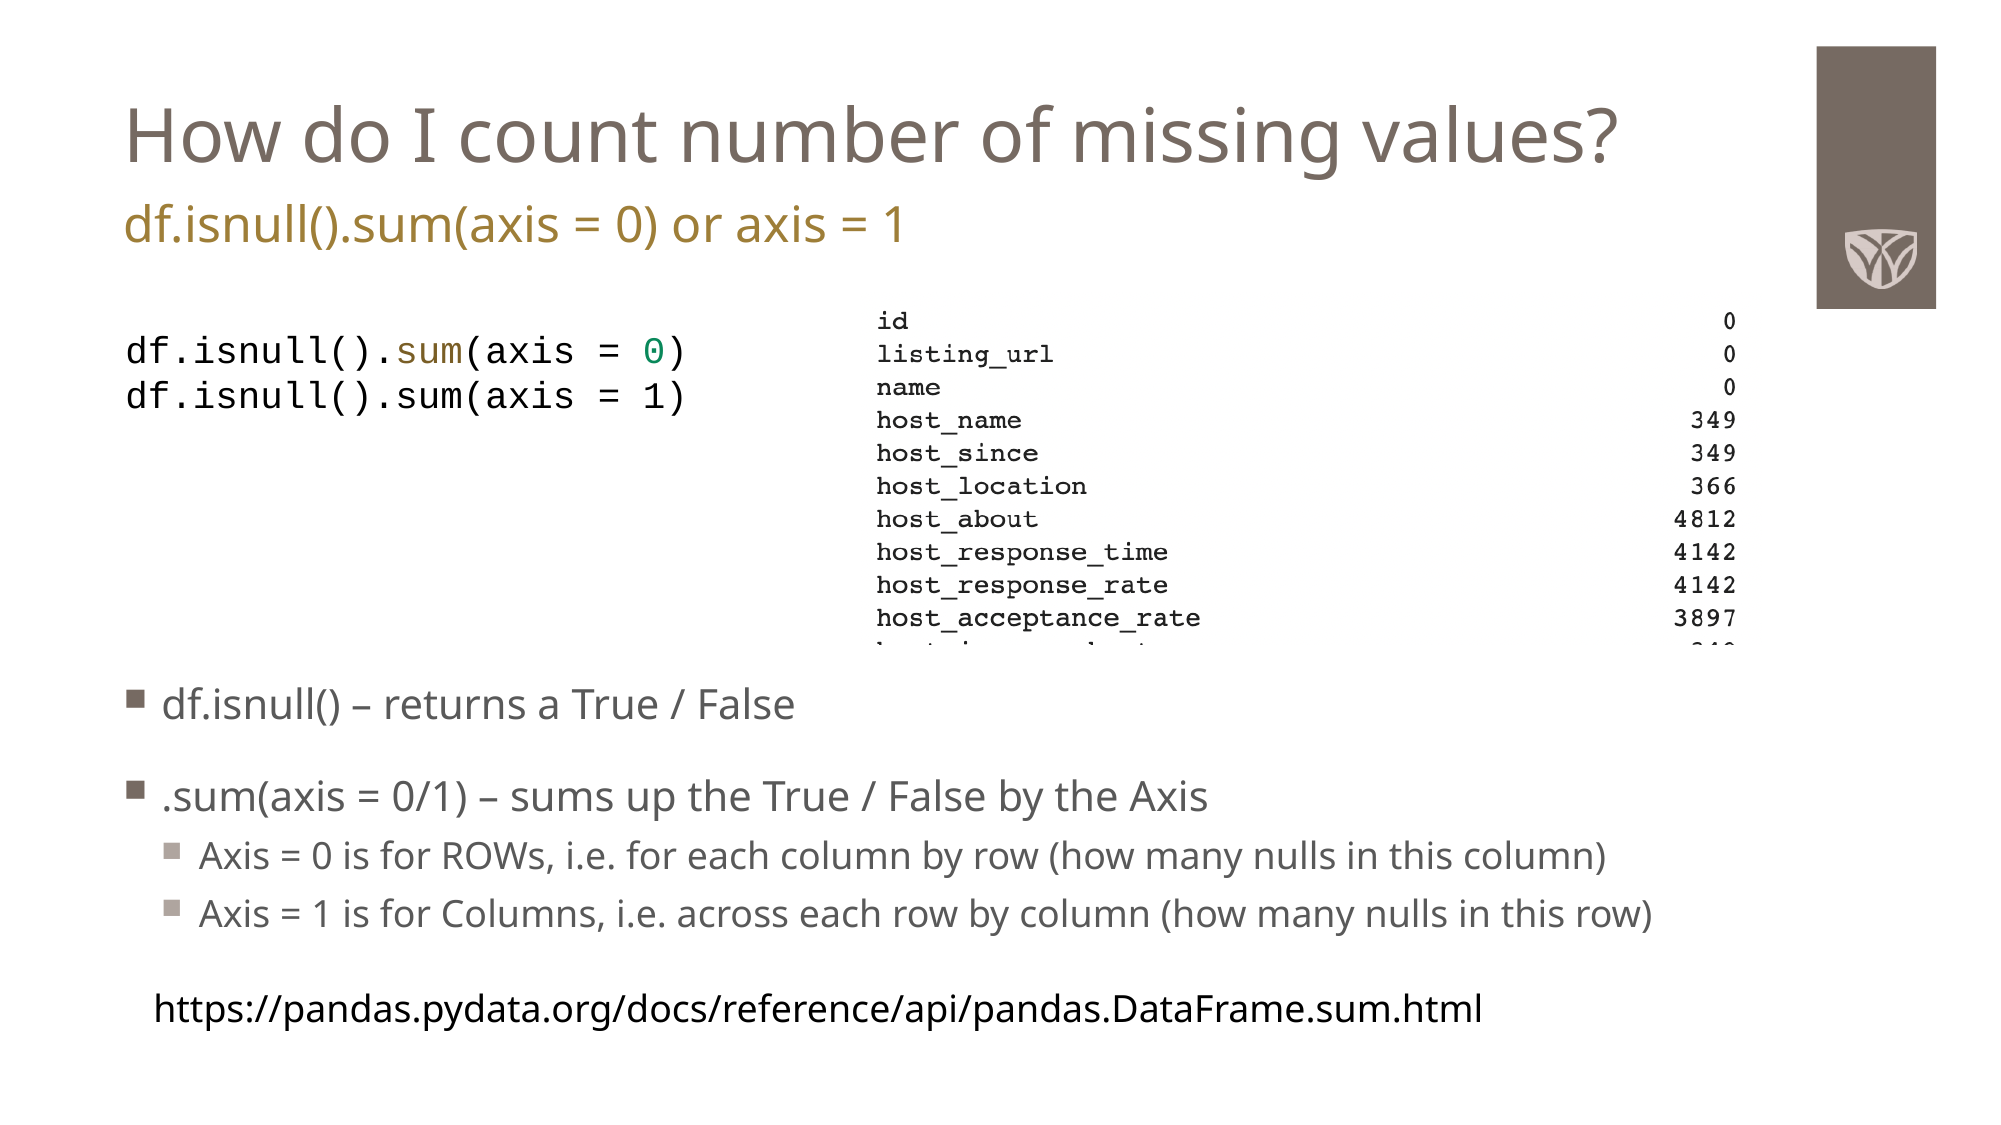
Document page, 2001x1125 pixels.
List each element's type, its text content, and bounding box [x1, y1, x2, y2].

title How do I count number of missing values? [109, 22, 1762, 185]
list df.isnull().sum(axis = 0) or axis = 1 [109, 185, 1763, 313]
text_box https://pandas.pydata.org/docs/reference/api/pandas.DataFrame.sum.html [138, 977, 1574, 1038]
text_box df.isnull().sum(axis = 0) df.isnull().sum(axis = 1) [110, 318, 703, 423]
picture [860, 291, 1763, 645]
list df.isnull() – returns a True / False .sum(axis = 0/1) – sums up the True / False by the Axis Axis = 0 is for ROWs, i.e. for each column by row (how many nulls in this column) Axis = 1 is for Columns, i.e. across each row by column (how many nulls in this row) [109, 670, 1762, 1005]
